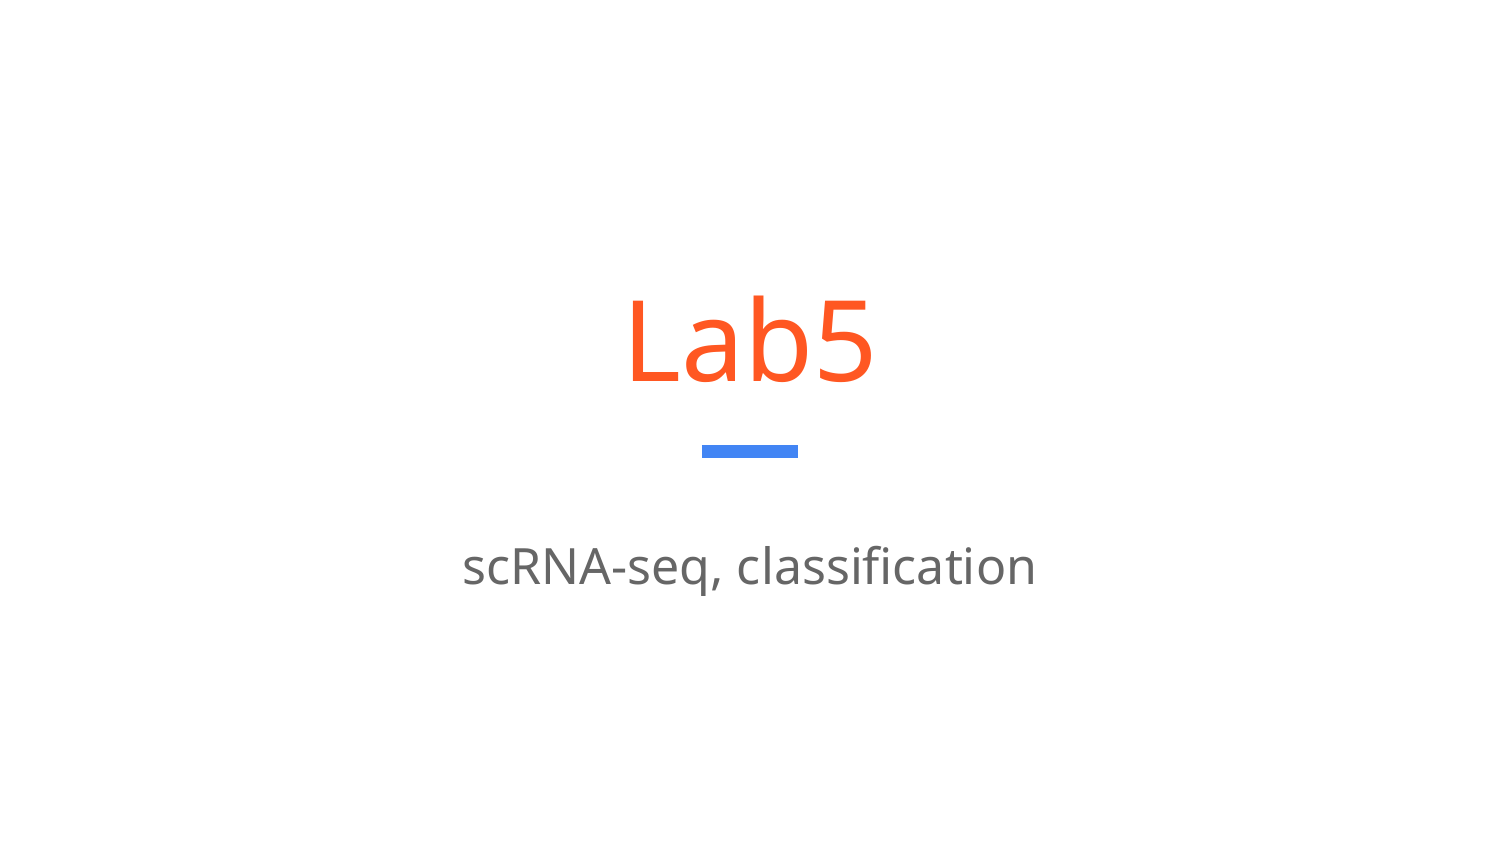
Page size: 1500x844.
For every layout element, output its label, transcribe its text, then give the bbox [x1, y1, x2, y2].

title Lab5 [51, 97, 1449, 419]
subtitle scRNA-seq, classification [51, 519, 1449, 640]
